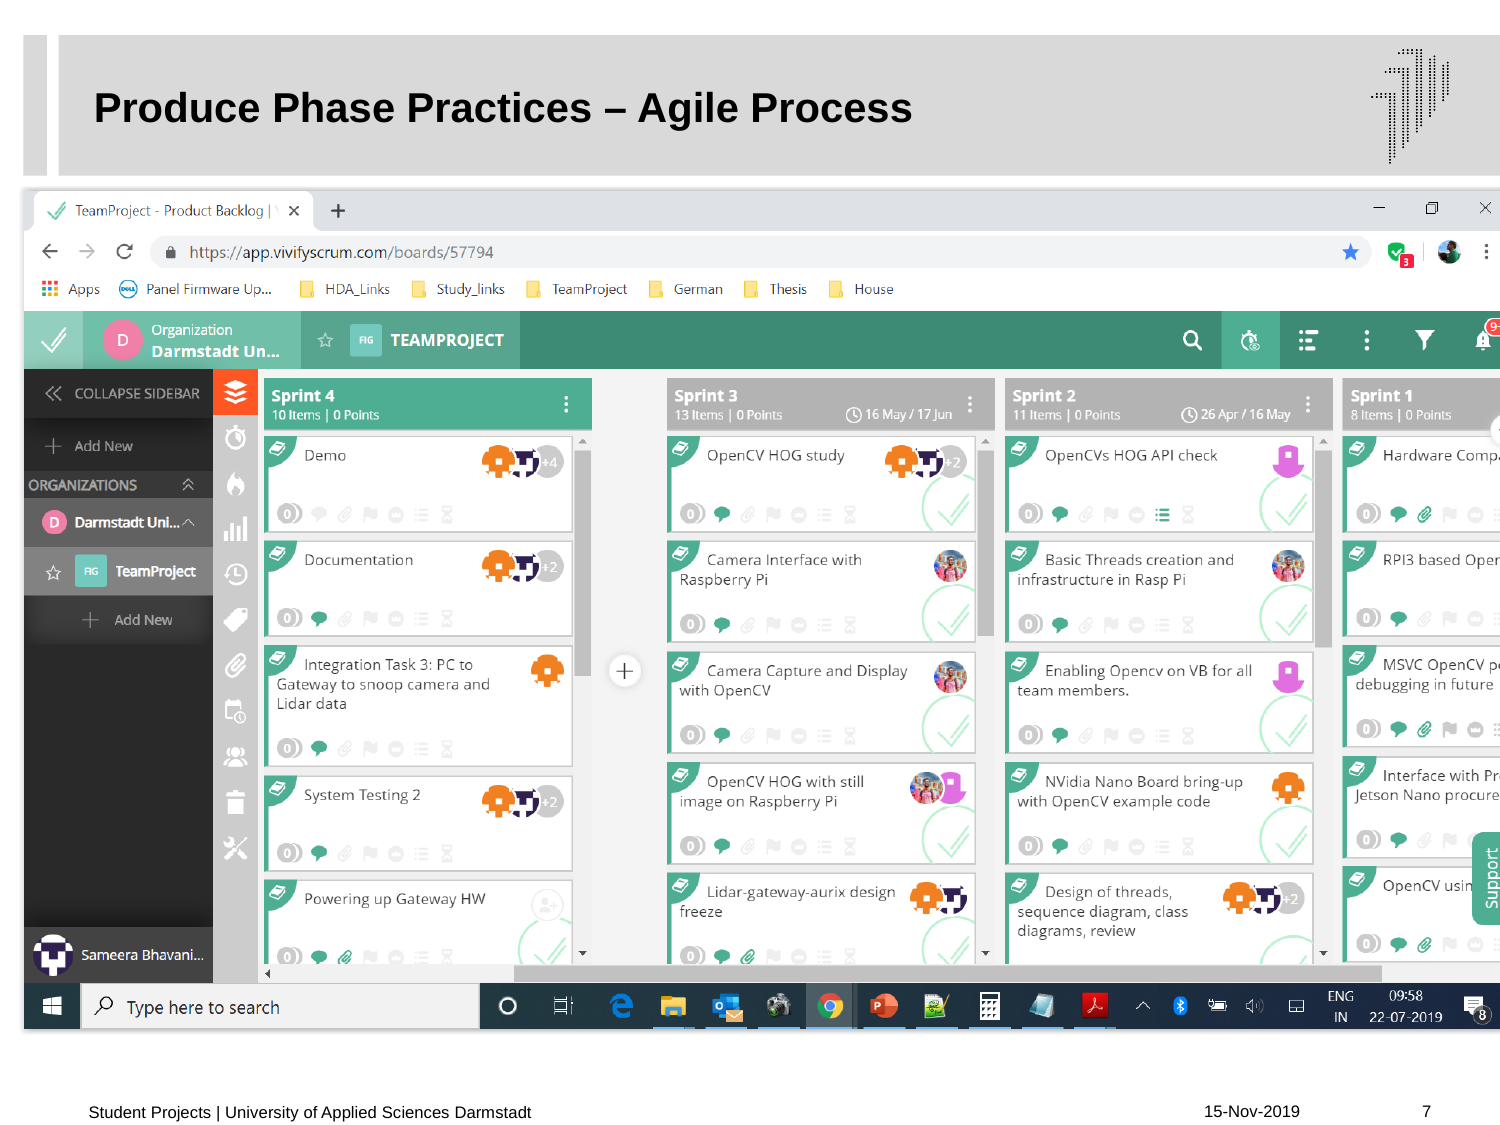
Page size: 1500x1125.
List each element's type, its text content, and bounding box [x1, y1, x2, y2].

title Produce Phase Practices – Agile Process [93, 46, 981, 165]
slide_number 7 [1367, 1091, 1447, 1122]
picture [1371, 35, 1455, 164]
footer Student Projects | University of Applied Sciences Darmstadt [88, 1089, 1181, 1122]
picture [17, 184, 1500, 1035]
slide_number 15-Nov-2019 [1188, 1091, 1361, 1122]
